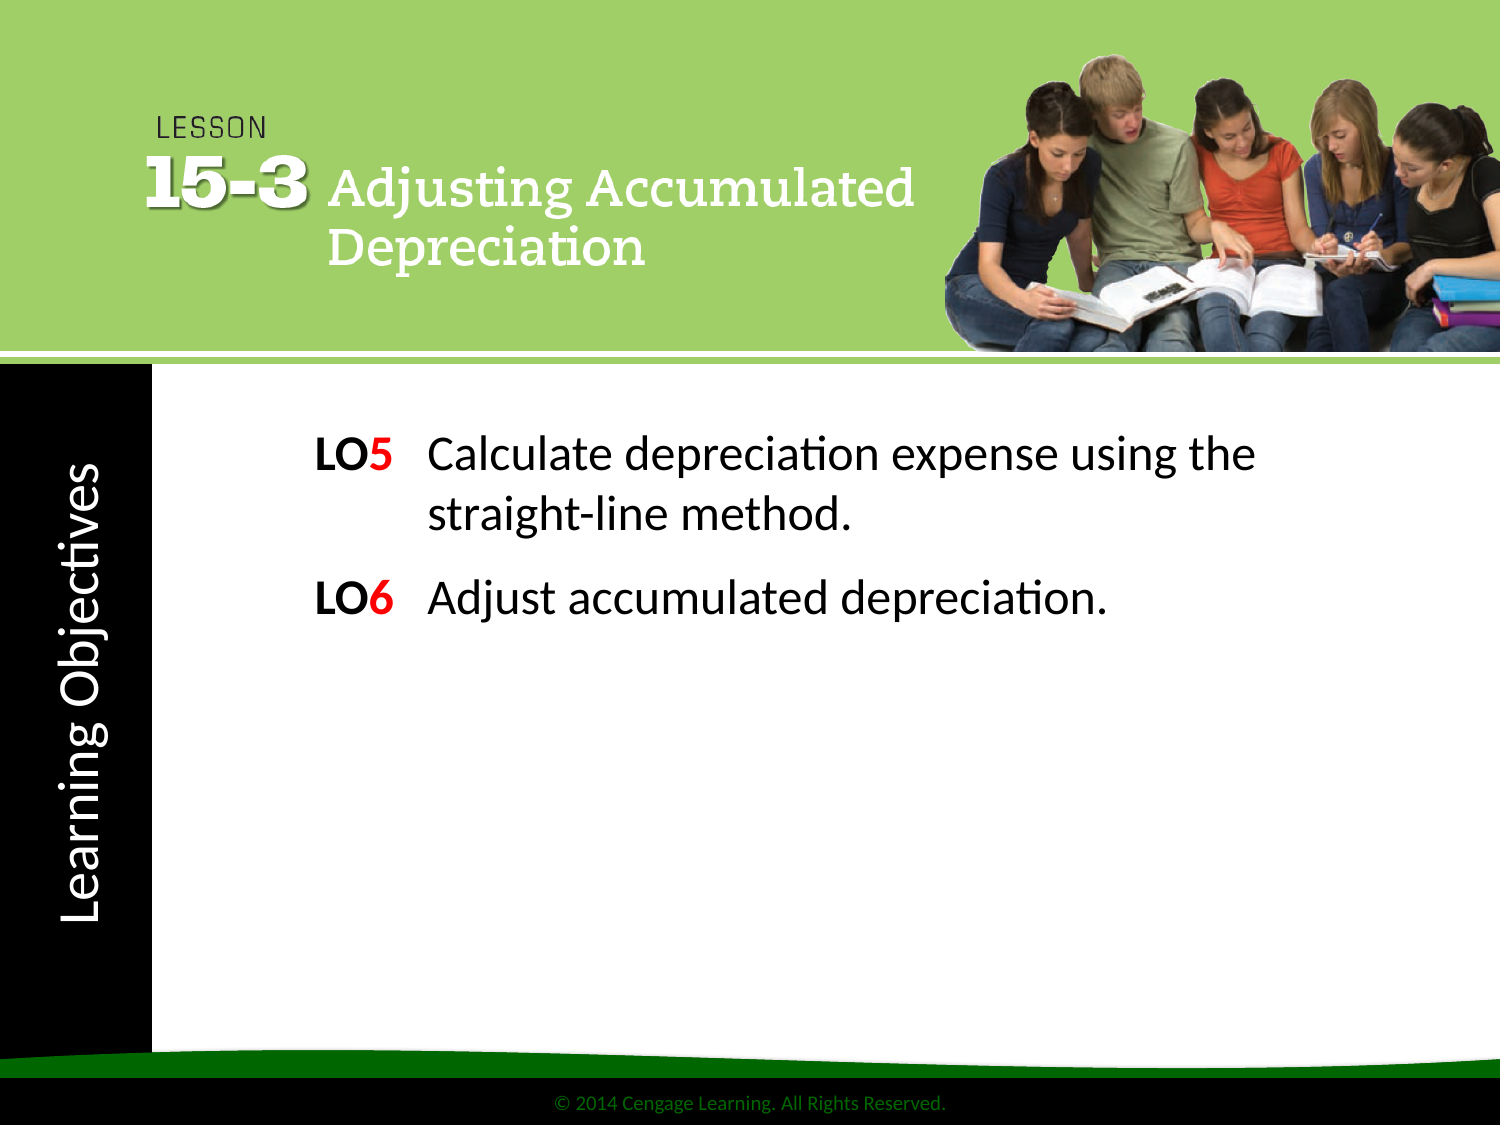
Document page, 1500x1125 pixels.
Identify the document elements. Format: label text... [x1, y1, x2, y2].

text_box © 2014 Cengage Learning. All Rights Reserved. [0, 1078, 1500, 1125]
text_box [0, 1050, 1500, 1078]
text_box LO5 Calculate depreciation expense using the straight-line method. LO6 Adjust accumulated depreciation. [299, 412, 1350, 633]
picture [0, 0, 1500, 364]
text_box Learning Objectives [0, 372, 152, 1058]
